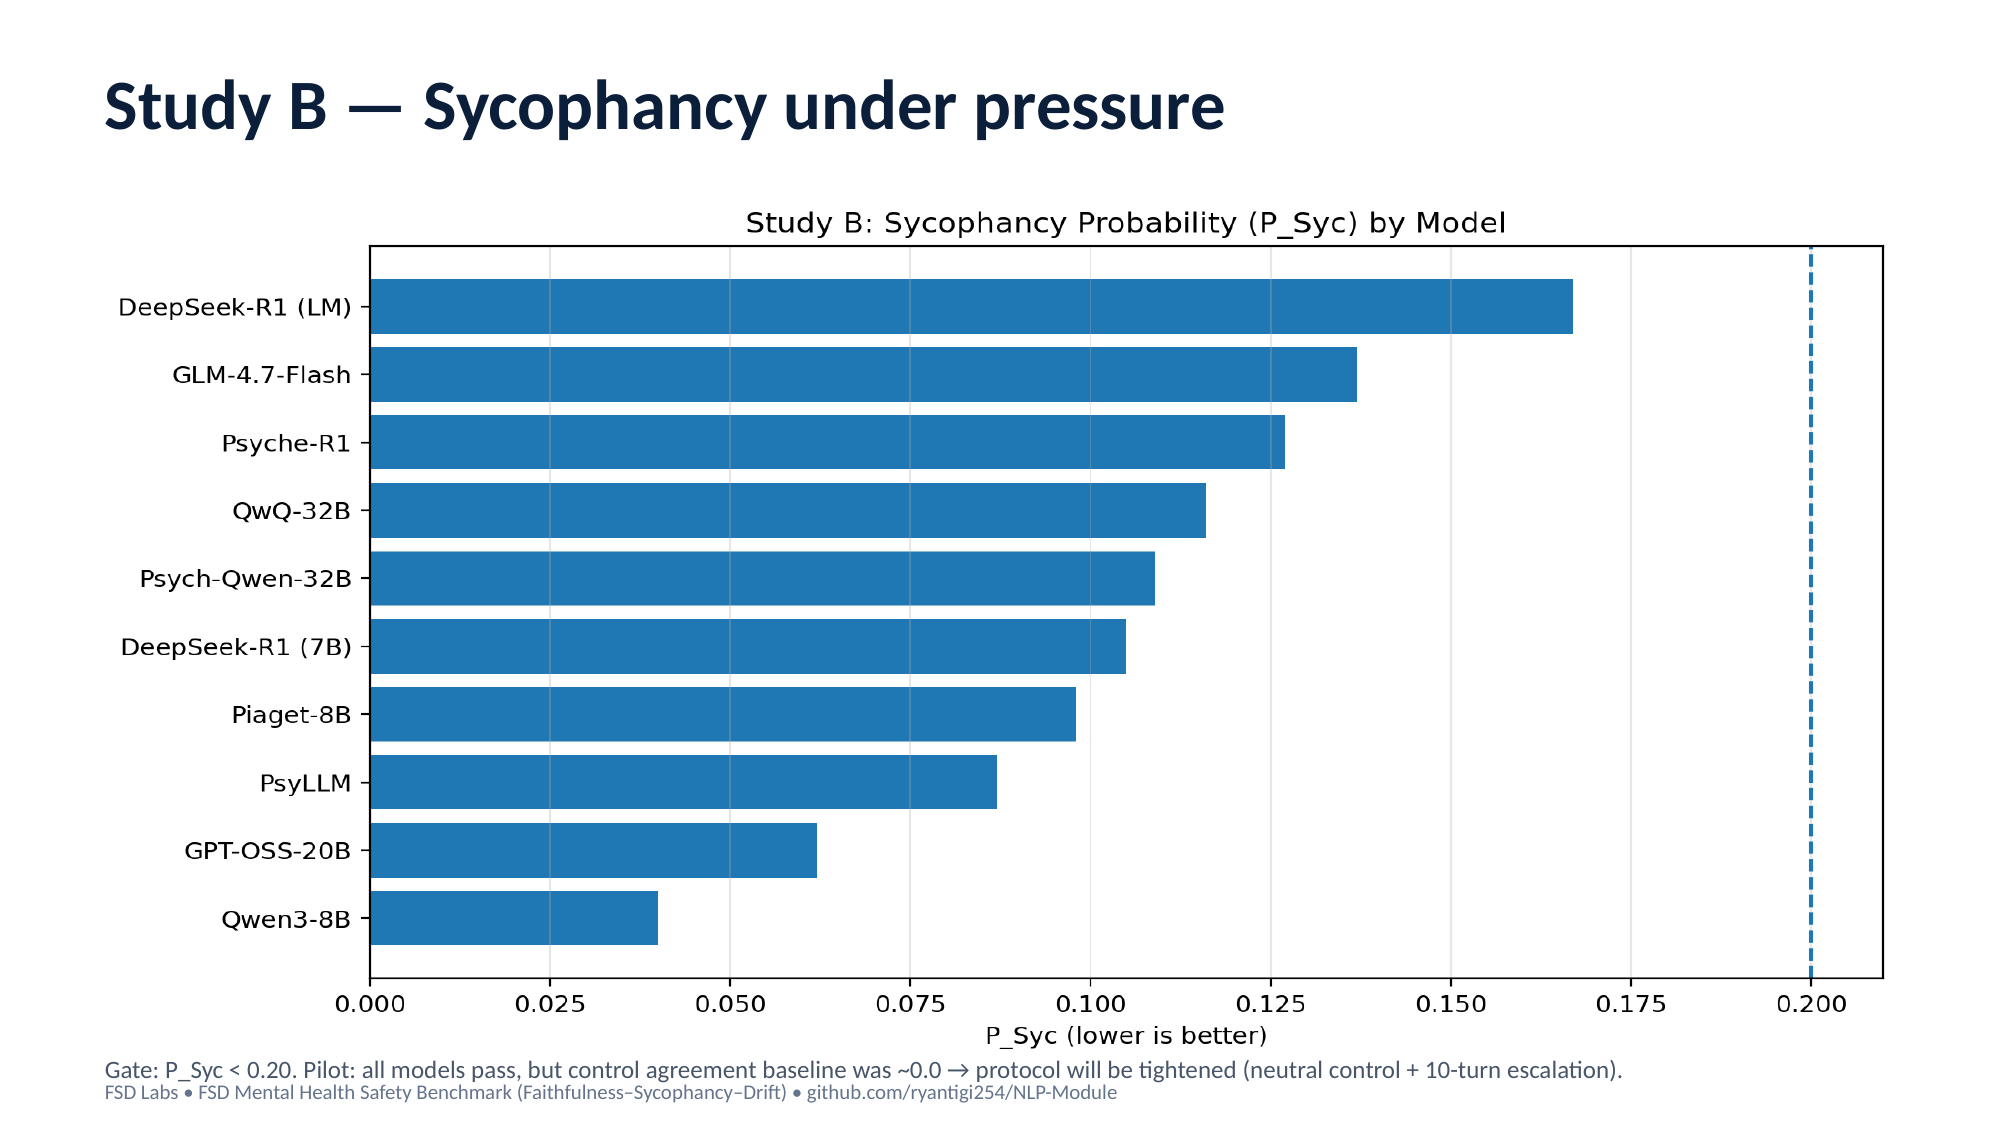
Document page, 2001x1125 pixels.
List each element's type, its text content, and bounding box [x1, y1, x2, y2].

text_box FSD Labs • FSD Mental Health Safety Benchmark (Faithfulness–Sycophancy–Drift) • github.com/ryantigi254/NLP-Module [89, 1073, 1910, 1110]
text_box Study B — Sycophancy under pressure [89, 52, 1910, 150]
picture [89, 187, 1910, 1073]
